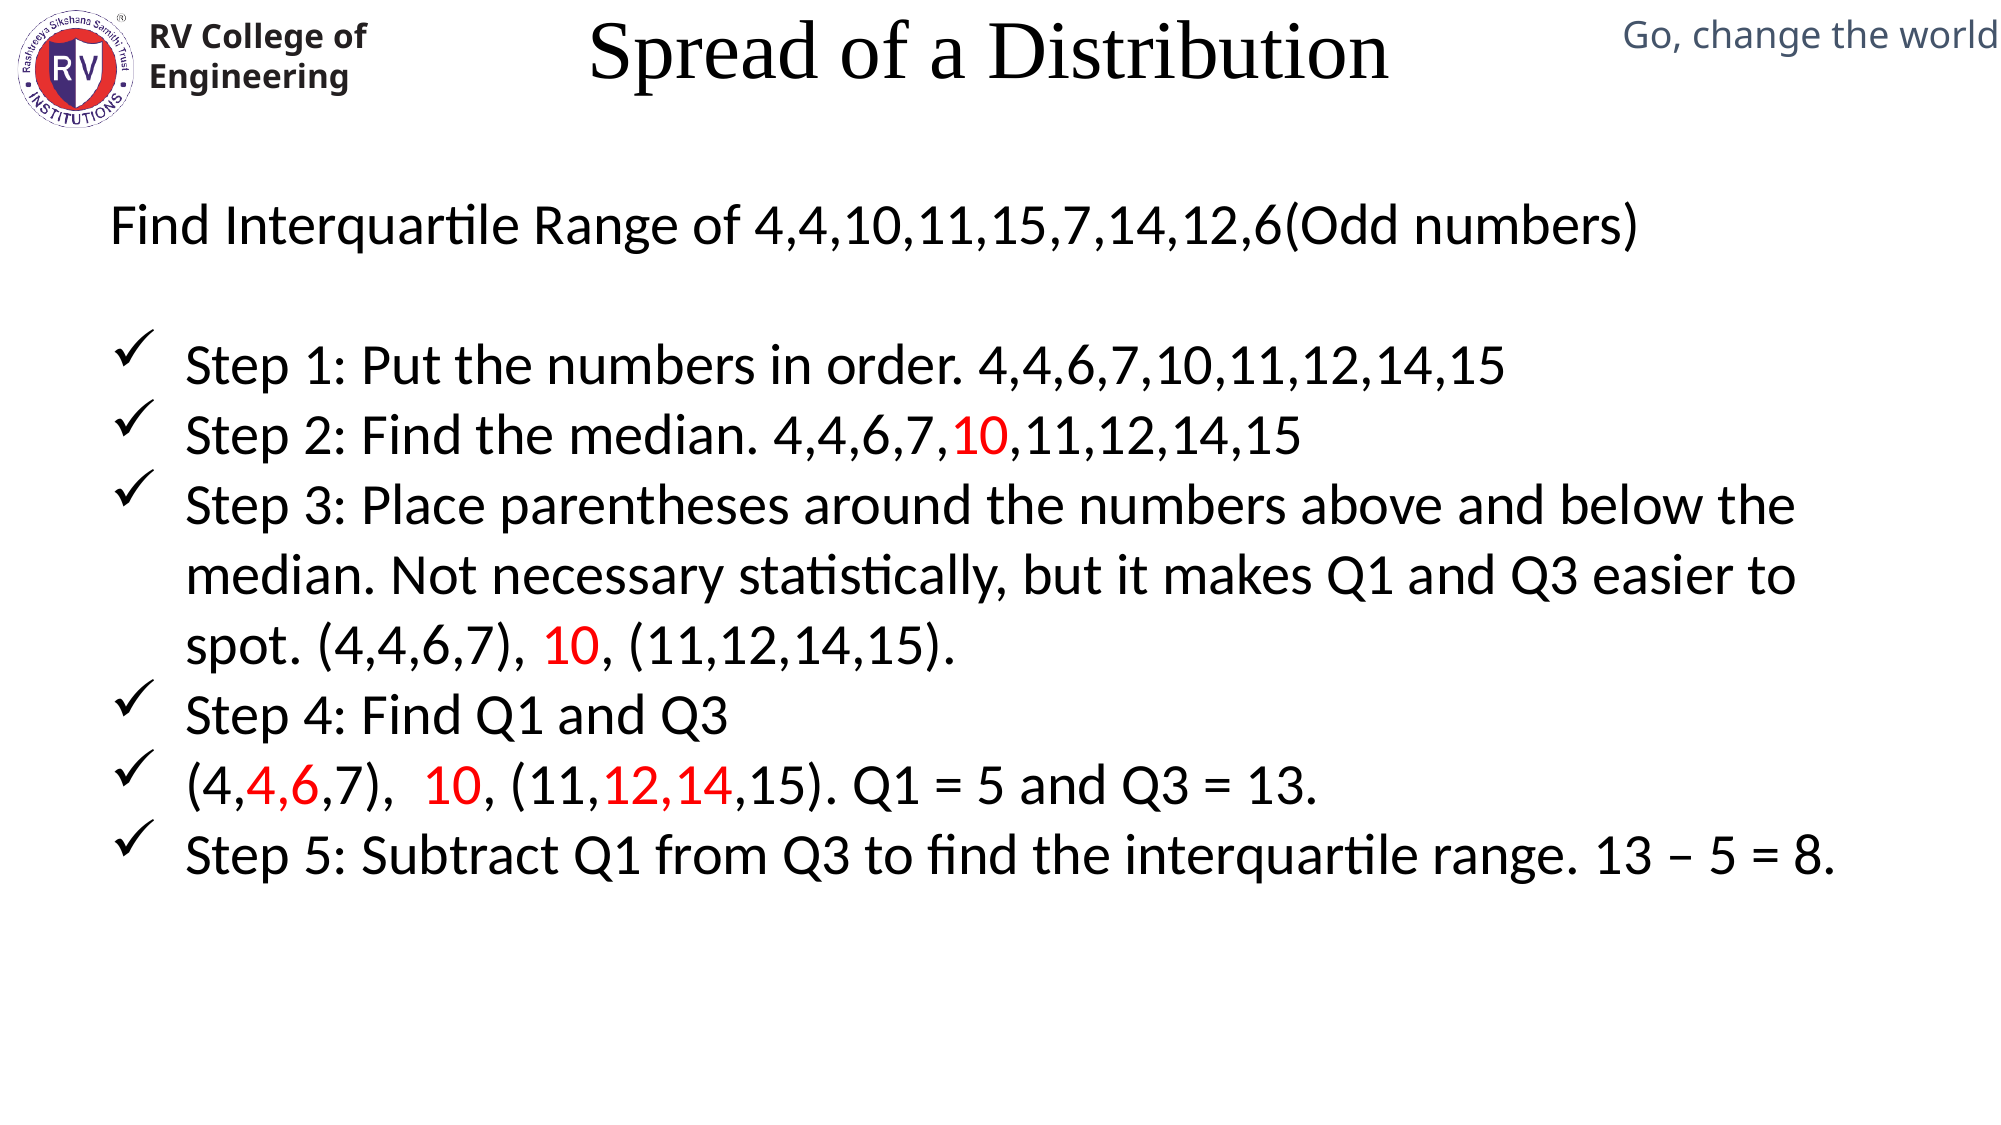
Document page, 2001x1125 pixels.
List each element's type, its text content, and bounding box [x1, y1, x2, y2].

text_box Find Interquartile Range of 4,4,10,11,15,7,14,12,6(Odd numbers) Step 1: Put the numbers in order. 4,4,6,7,10,11,12,14,15 Step 2: Find the median. 4,4,6,7,10,11,12,14,15 Step 3: Place parentheses around the numbers above and below the median. Not necessary statistically, but it makes Q1 and Q3 easier to spot. (4,4,6,7), 10, (11,12,14,15). Step 4: Find Q1 and Q3 (4,4,6,7), 10, (11,12,14,15). Q1 = 5 and Q3 = 13. Step 5: Subtract Q1 from Q3 to find the interquartile range. 13 – 5 = 8. [95, 178, 1943, 964]
picture [17, 10, 134, 128]
text_box Mechanical Engineering Department [735, 45, 2000, 241]
text_box Spread of a Distribution [190, 0, 1810, 103]
